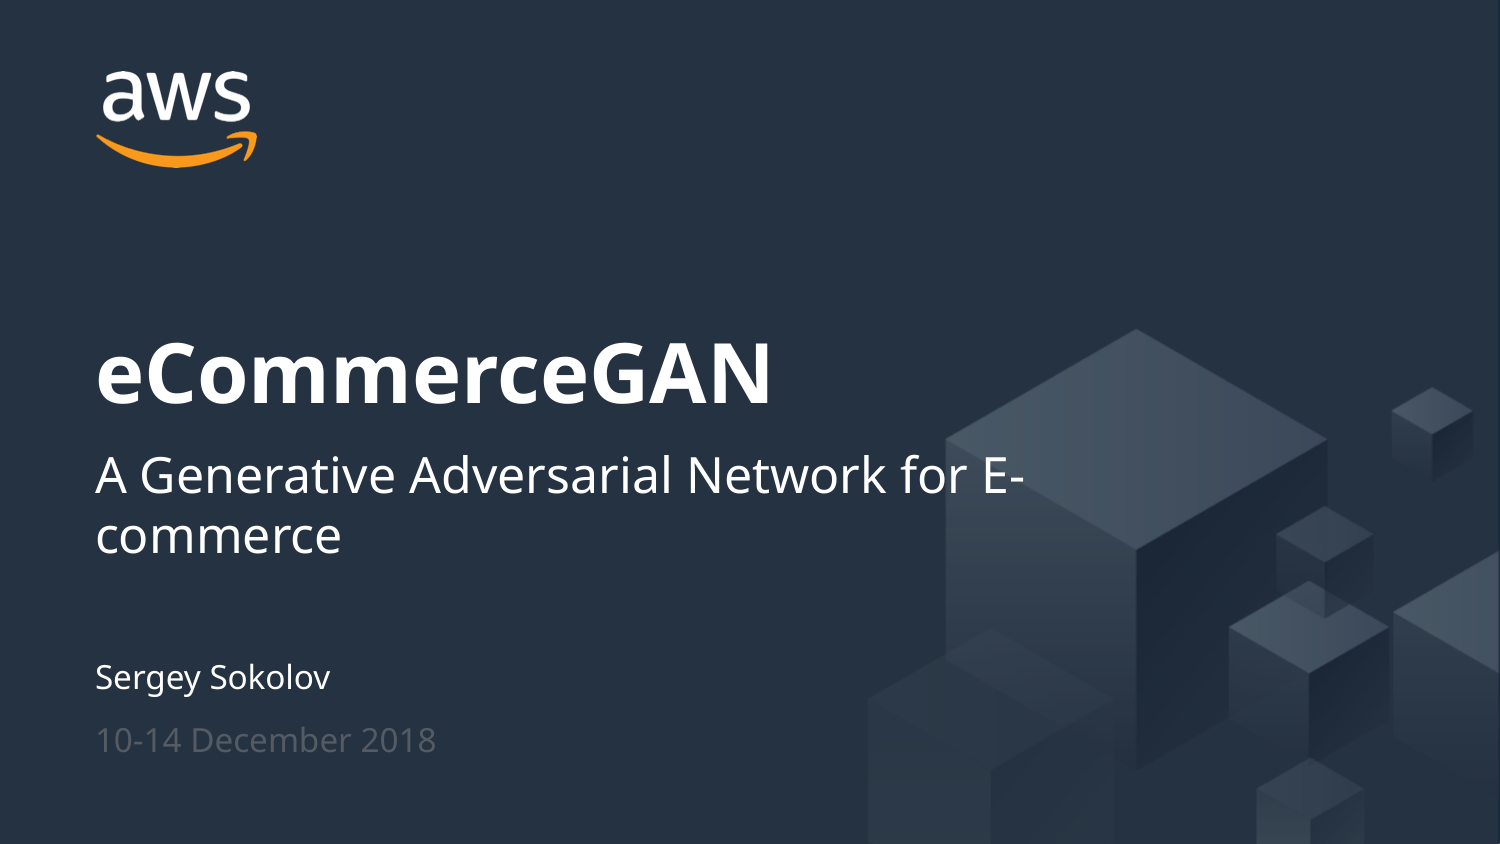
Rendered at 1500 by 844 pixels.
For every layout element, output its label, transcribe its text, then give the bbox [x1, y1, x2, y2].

picture [0, 0, 1500, 844]
list 10-14 December 2018 [80, 711, 685, 773]
list Sergey Sokolov [80, 648, 685, 711]
list eCommerceGAN [80, 313, 1344, 436]
list A Generative Adversarial Network for E-commerce [80, 436, 1274, 517]
